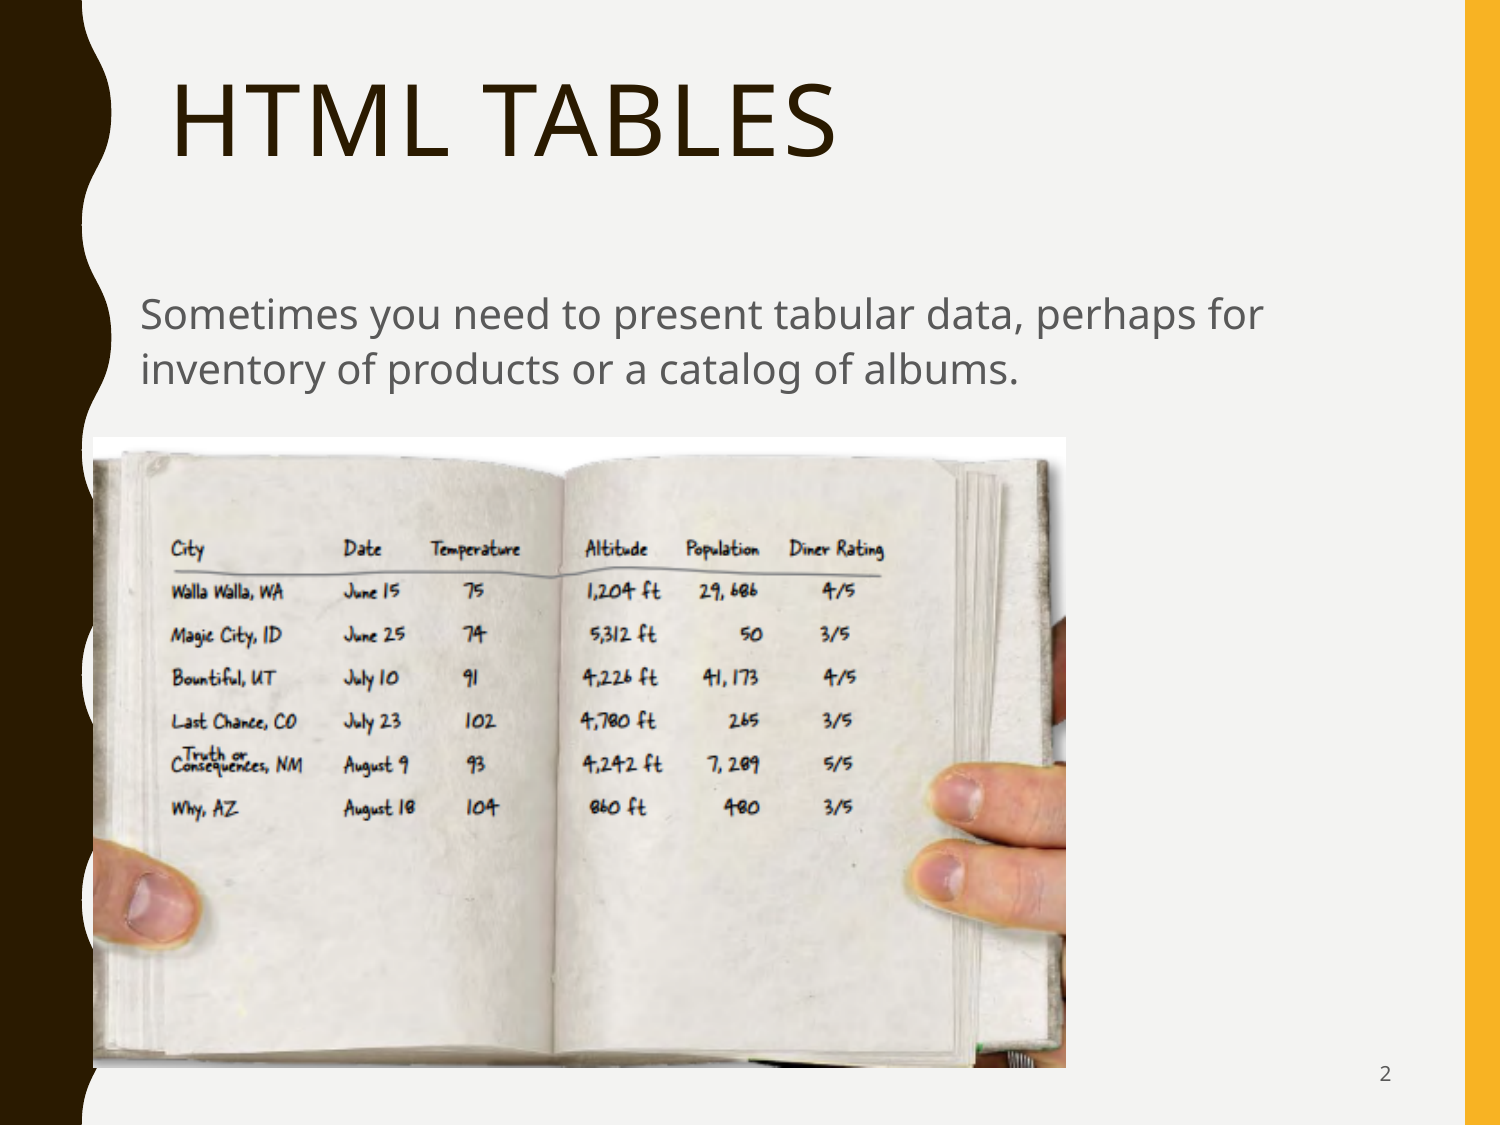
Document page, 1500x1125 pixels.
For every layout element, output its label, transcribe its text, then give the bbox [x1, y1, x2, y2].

title HTML Tables [154, 62, 1407, 275]
list Sometimes you need to present tabular data, perhaps for inventory of products or a catalog of albums. [125, 275, 1475, 424]
picture [93, 437, 1066, 1068]
slide_number 2 [1059, 1045, 1407, 1103]
